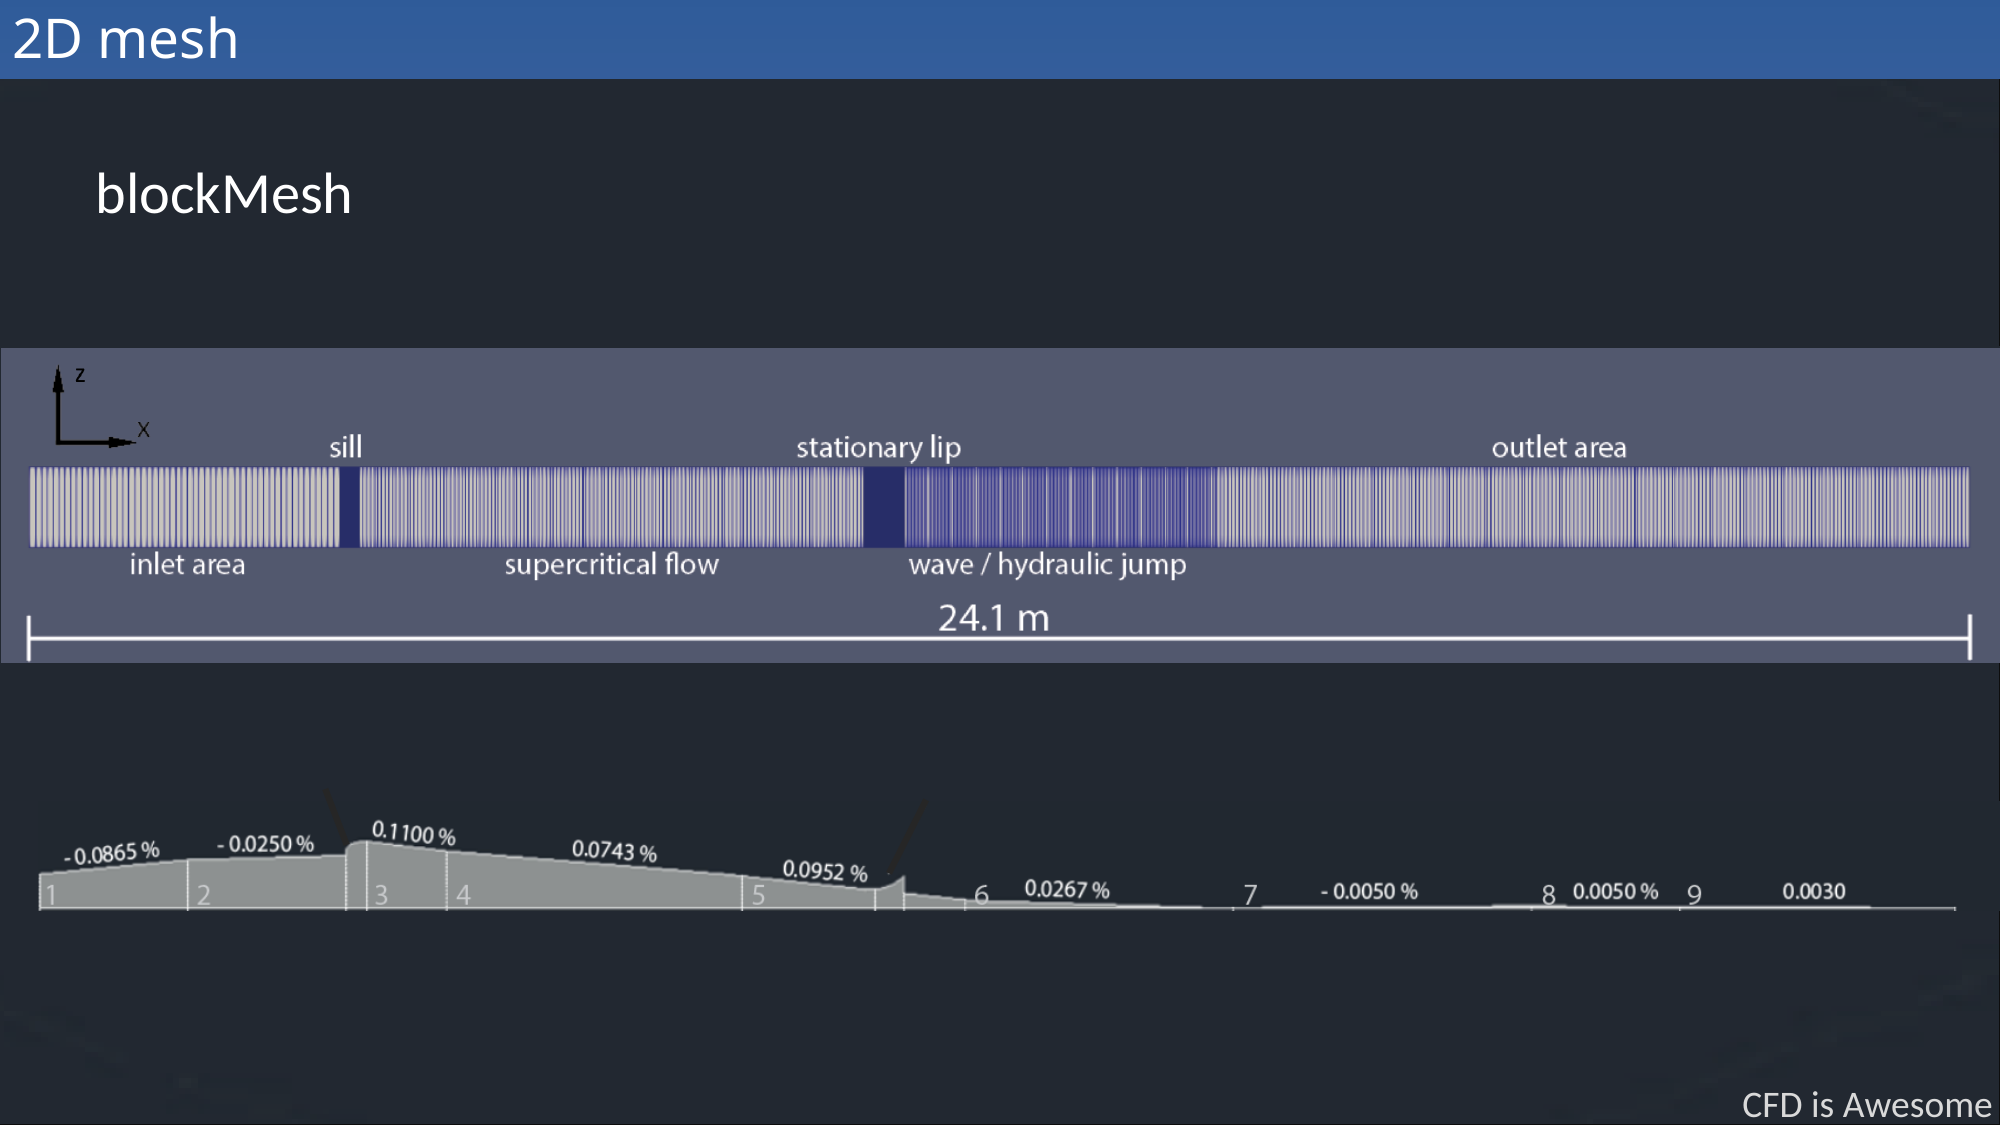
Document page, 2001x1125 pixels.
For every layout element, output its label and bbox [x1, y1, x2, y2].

text_box [38, 789, 2000, 911]
picture [0, 79, 2000, 1125]
list [0, 0, 2000, 79]
